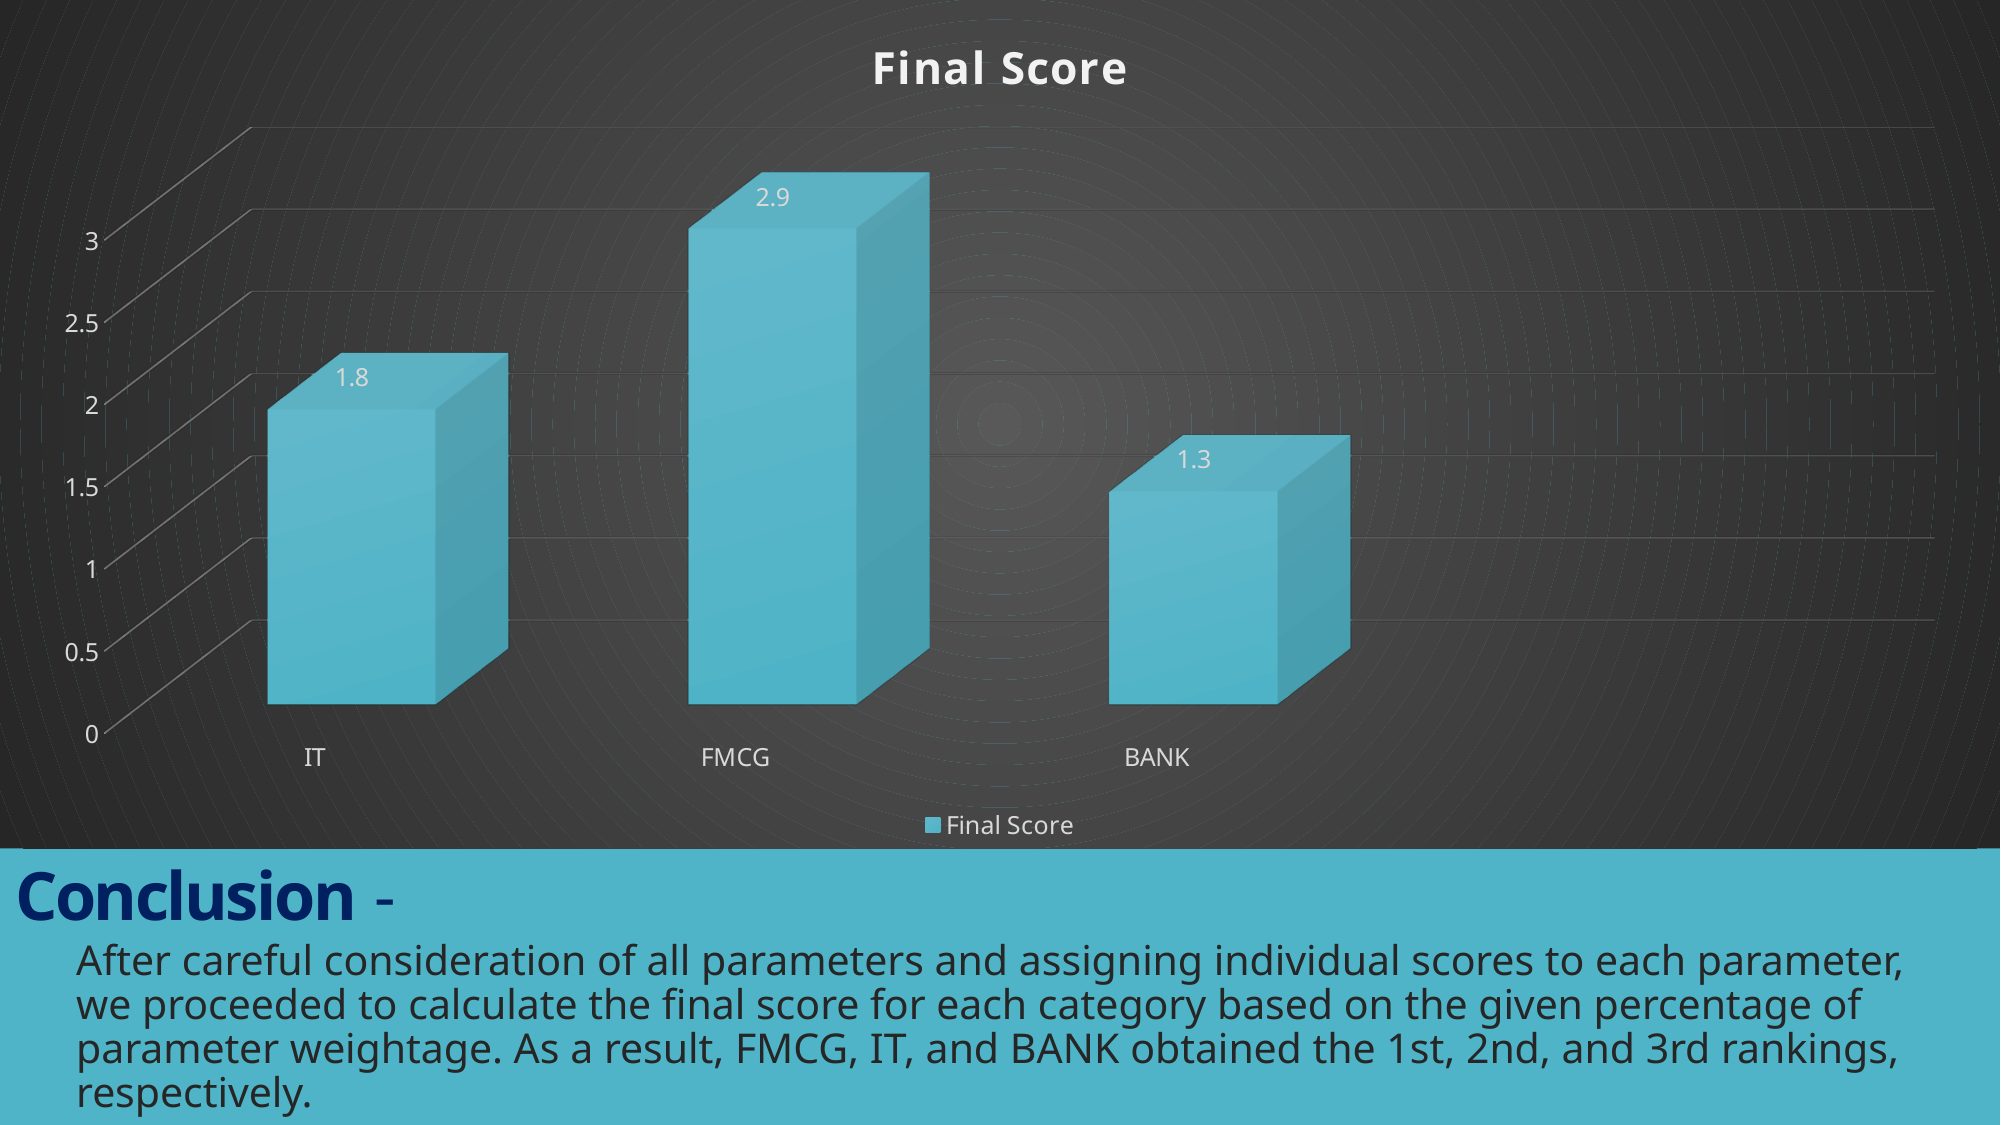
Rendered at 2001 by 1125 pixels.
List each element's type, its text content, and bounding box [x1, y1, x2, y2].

title Conclusion - [0, 849, 1875, 941]
list After careful consideration of all parameters and assigning individual scores to each parameter, we proceeded to calculate the final score for each category based on the given percentage of parameter weightage. As a result, FMCG, IT, and BANK obtained the 1st, 2nd, and 3rd rankings, respectively. [61, 932, 1967, 1125]
chart [0, 0, 2000, 849]
